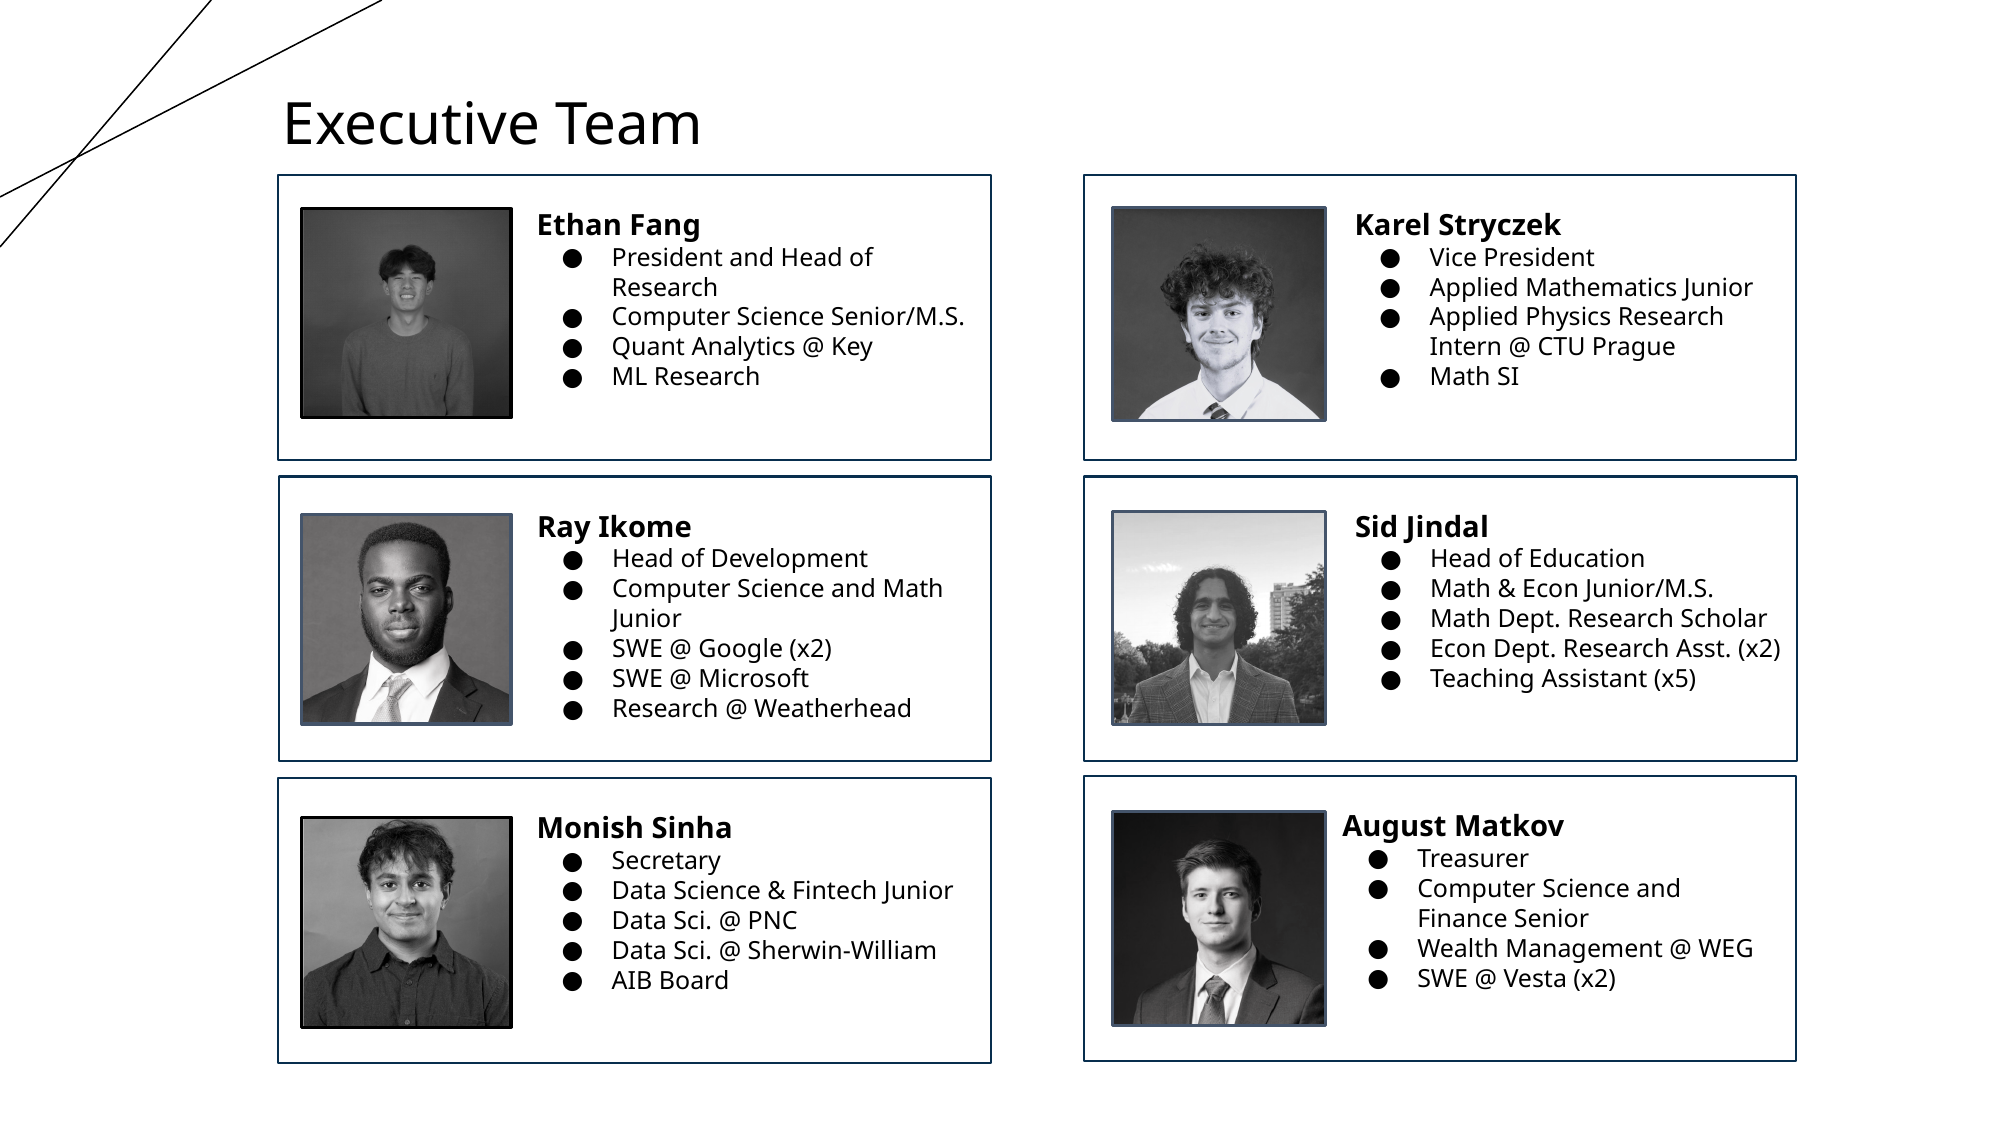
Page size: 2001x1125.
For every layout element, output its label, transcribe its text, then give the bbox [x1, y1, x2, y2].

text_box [278, 476, 992, 762]
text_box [1083, 174, 1805, 460]
picture [303, 818, 510, 1026]
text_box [1083, 476, 1806, 762]
picture [303, 209, 510, 417]
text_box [277, 777, 991, 1064]
picture [1113, 813, 1325, 1025]
text_box Executive Team [267, 74, 1708, 178]
picture [1113, 208, 1325, 420]
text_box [277, 174, 991, 460]
picture [1113, 512, 1325, 724]
picture [303, 515, 510, 723]
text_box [1083, 775, 1797, 1062]
